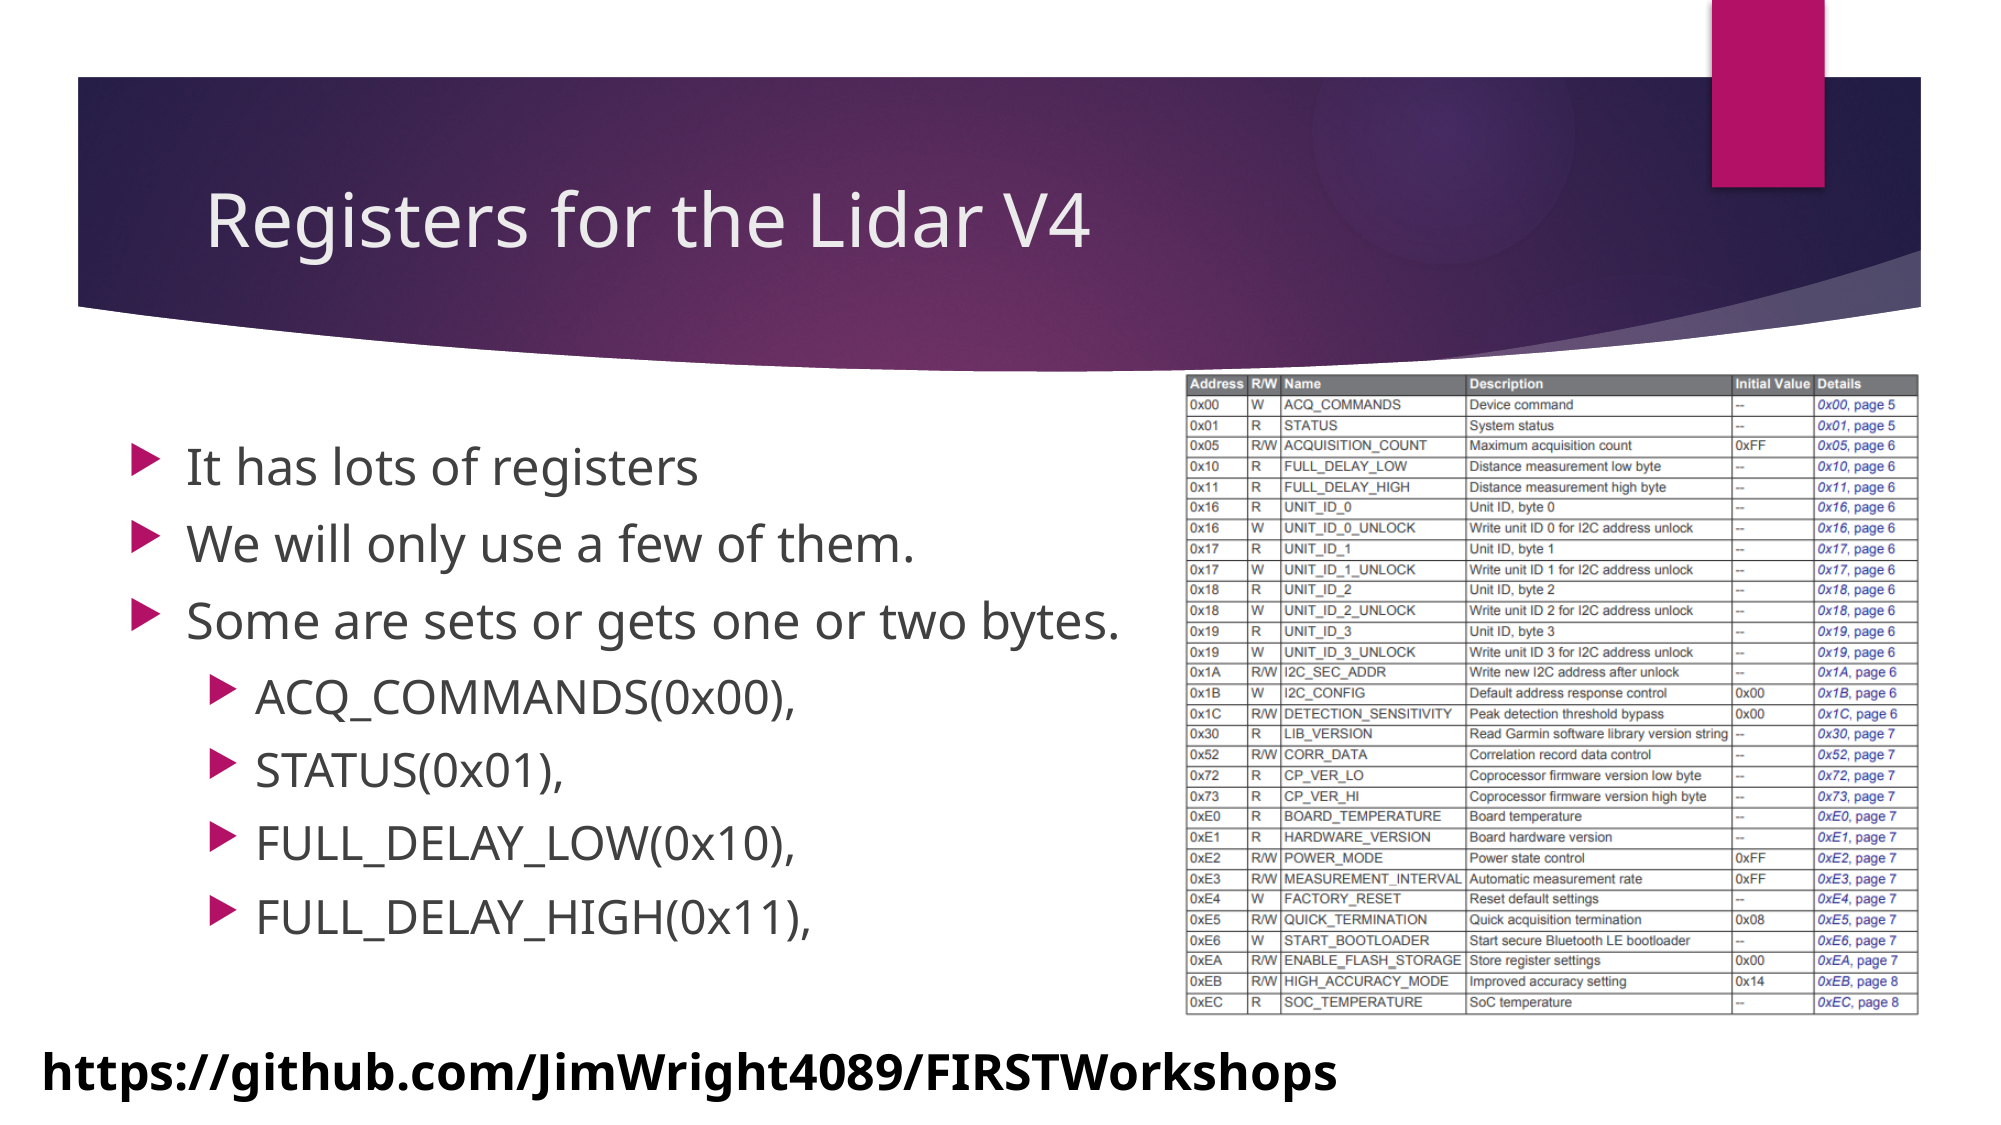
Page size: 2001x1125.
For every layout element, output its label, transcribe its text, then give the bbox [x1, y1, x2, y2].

list It has lots of registers We will only use a few of them. Some are sets or gets one or two bytes. ACQ_COMMANDS(0x00), STATUS(0x01), FULL_DELAY_LOW(0x10), FULL_DELAY_HIGH(0x11), [112, 427, 1149, 966]
title Registers for the Lidar V4 [189, 159, 1627, 276]
picture [1179, 372, 1923, 1020]
text_box https://github.com/JimWright4089/FIRSTWorkshops [26, 1039, 1517, 1101]
